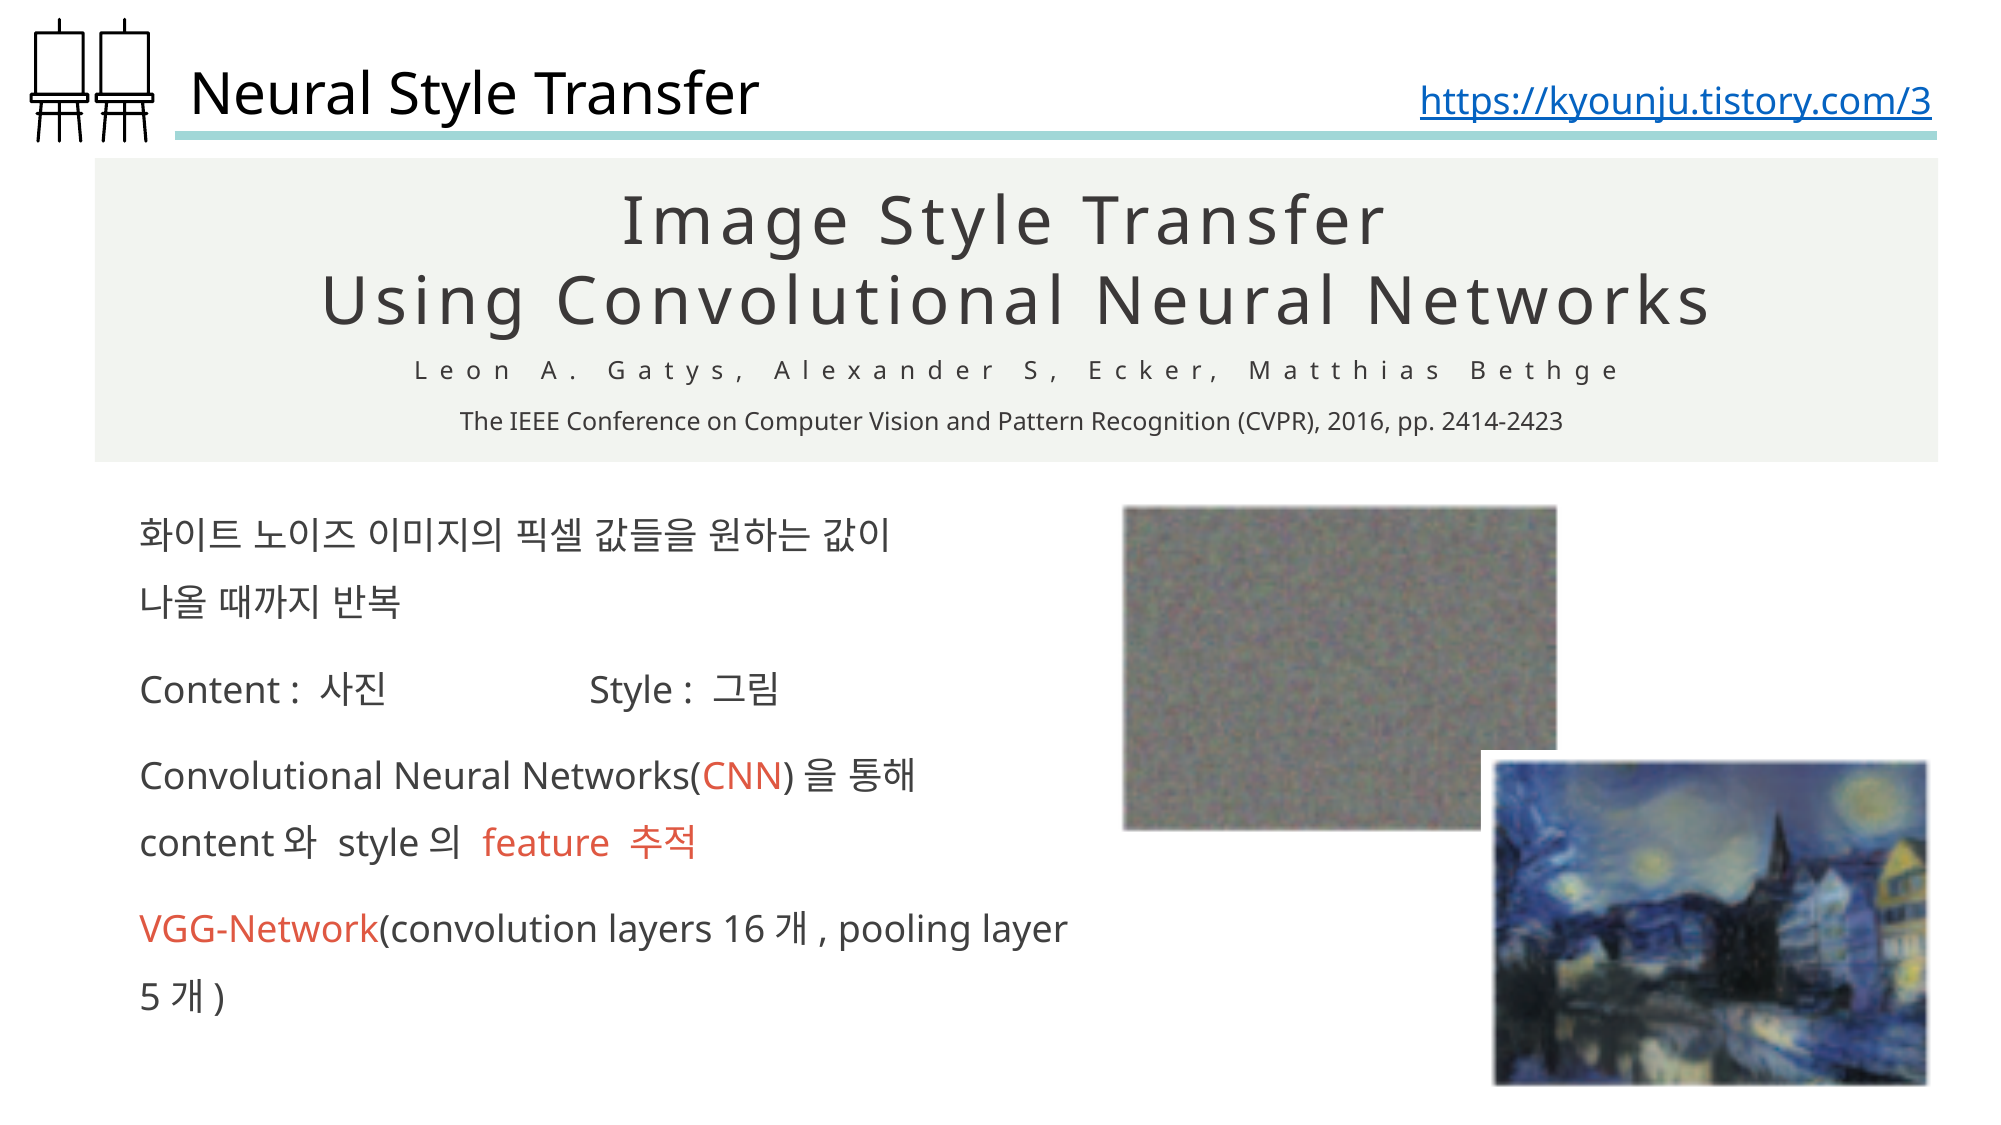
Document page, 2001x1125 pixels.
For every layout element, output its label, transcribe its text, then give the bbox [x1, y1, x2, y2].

text_box https://kyounju.tistory.com/3 [1404, 69, 1948, 136]
picture [1101, 484, 1960, 1096]
text_box Leon A. Gatys, Alexander S, Ecker, Matthias Bethge [364, 347, 1669, 392]
text_box Neural Style Transfer [174, 49, 1054, 134]
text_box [29, 17, 155, 143]
text_box The IEEE Conference on Computer Vision and Pattern Recognition (CVPR), 2016, pp. 2414-2423 [445, 397, 1588, 443]
text_box Image Style Transfer Using Convolutional Neural Networks [131, 170, 1902, 346]
text_box 화이트 노이즈 이미지의 픽셀 값들을 원하는 값이 나올 때까지 반복 Content : 사진 Style : 그림 Convolutional Neural Networks(CNN)을 통해 content와 style의 feature 추적 VGG-Network(convolution layers 16개, pooling layer 5개) [124, 482, 1102, 1044]
text_box [94, 157, 1939, 463]
